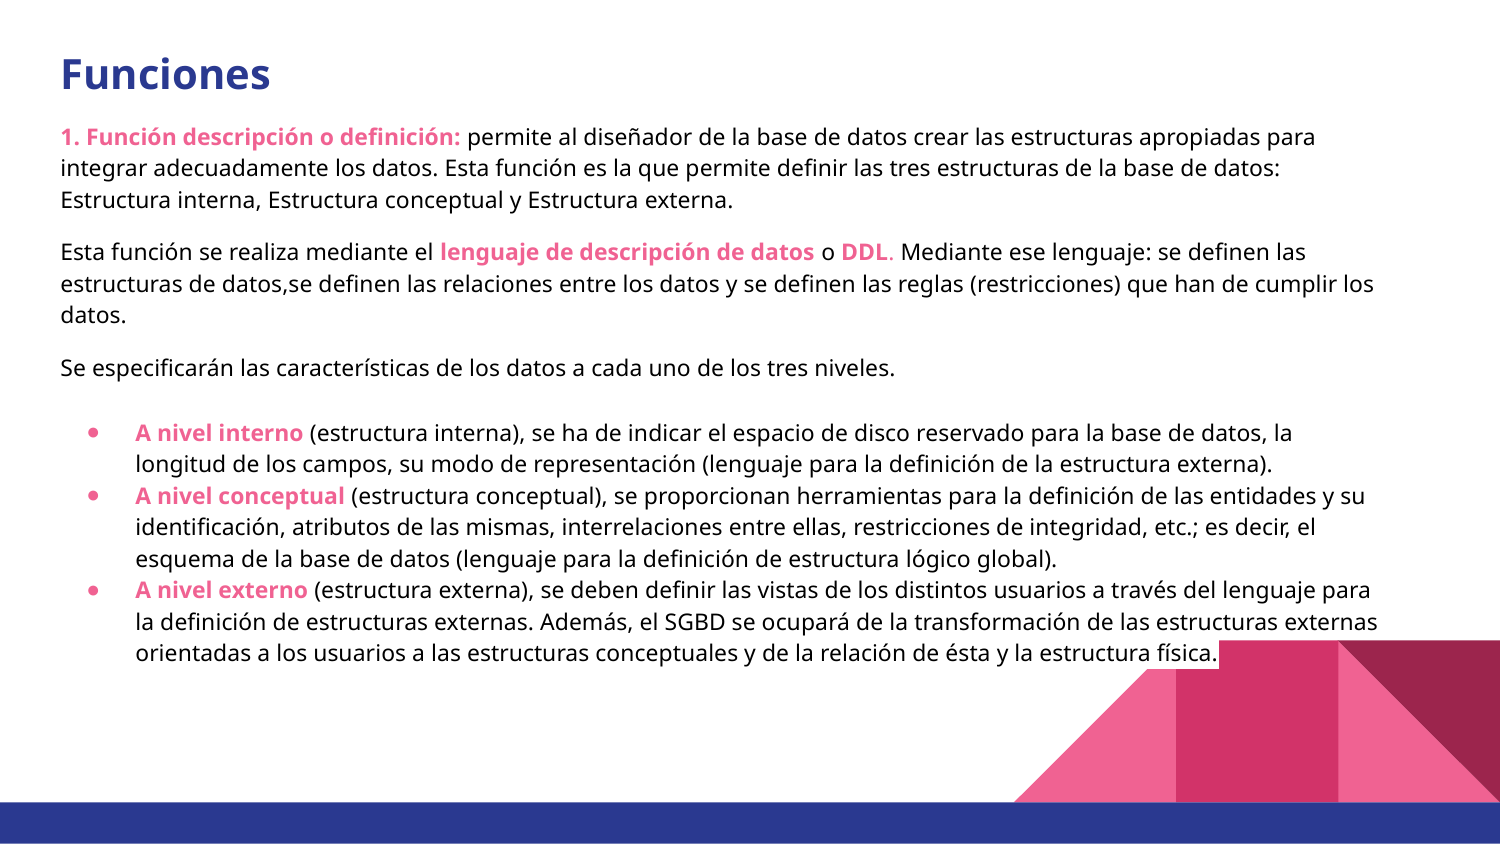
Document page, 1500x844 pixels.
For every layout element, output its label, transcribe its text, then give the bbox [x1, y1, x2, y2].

list Funciones 1. Función descripción o definición: permite al diseñador de la base de datos crear las estructuras apropiadas para integrar adecuadamente los datos. Esta función es la que permite definir las tres estructuras de la base de datos: Estructura interna, Estructura conceptual y Estructura externa. Esta función se realiza mediante el lenguaje de descripción de datos o DDL. Mediante ese lenguaje: se definen las estructuras de datos,se definen las relaciones entre los datos y se definen las reglas (restricciones) que han de cumplir los datos. Se especificarán las características de los datos a cada uno de los tres niveles. A nivel interno (estructura interna), se ha de indicar el espacio de disco reservado para la base de datos, la longitud de los campos, su modo de representación (lenguaje para la definición de la estructura externa). A nivel conceptual (estructura conceptual), se proporcionan herramientas para la definición de las entidades y su identificación, atributos de las mismas, interrelaciones entre ellas, restricciones de integridad, etc.; es decir, el esquema de la base de datos (lenguaje para la definición de estructura lógico global). A nivel externo (estructura externa), se deben definir las vistas de los distintos usuarios a través del lenguaje para la definición de estructuras externas. Además, el SGBD se ocupará de la transformación de las estructuras externas orientadas a los usuarios a las estructuras conceptuales y de la relación de ésta y la estructura física. [45, 32, 1404, 668]
